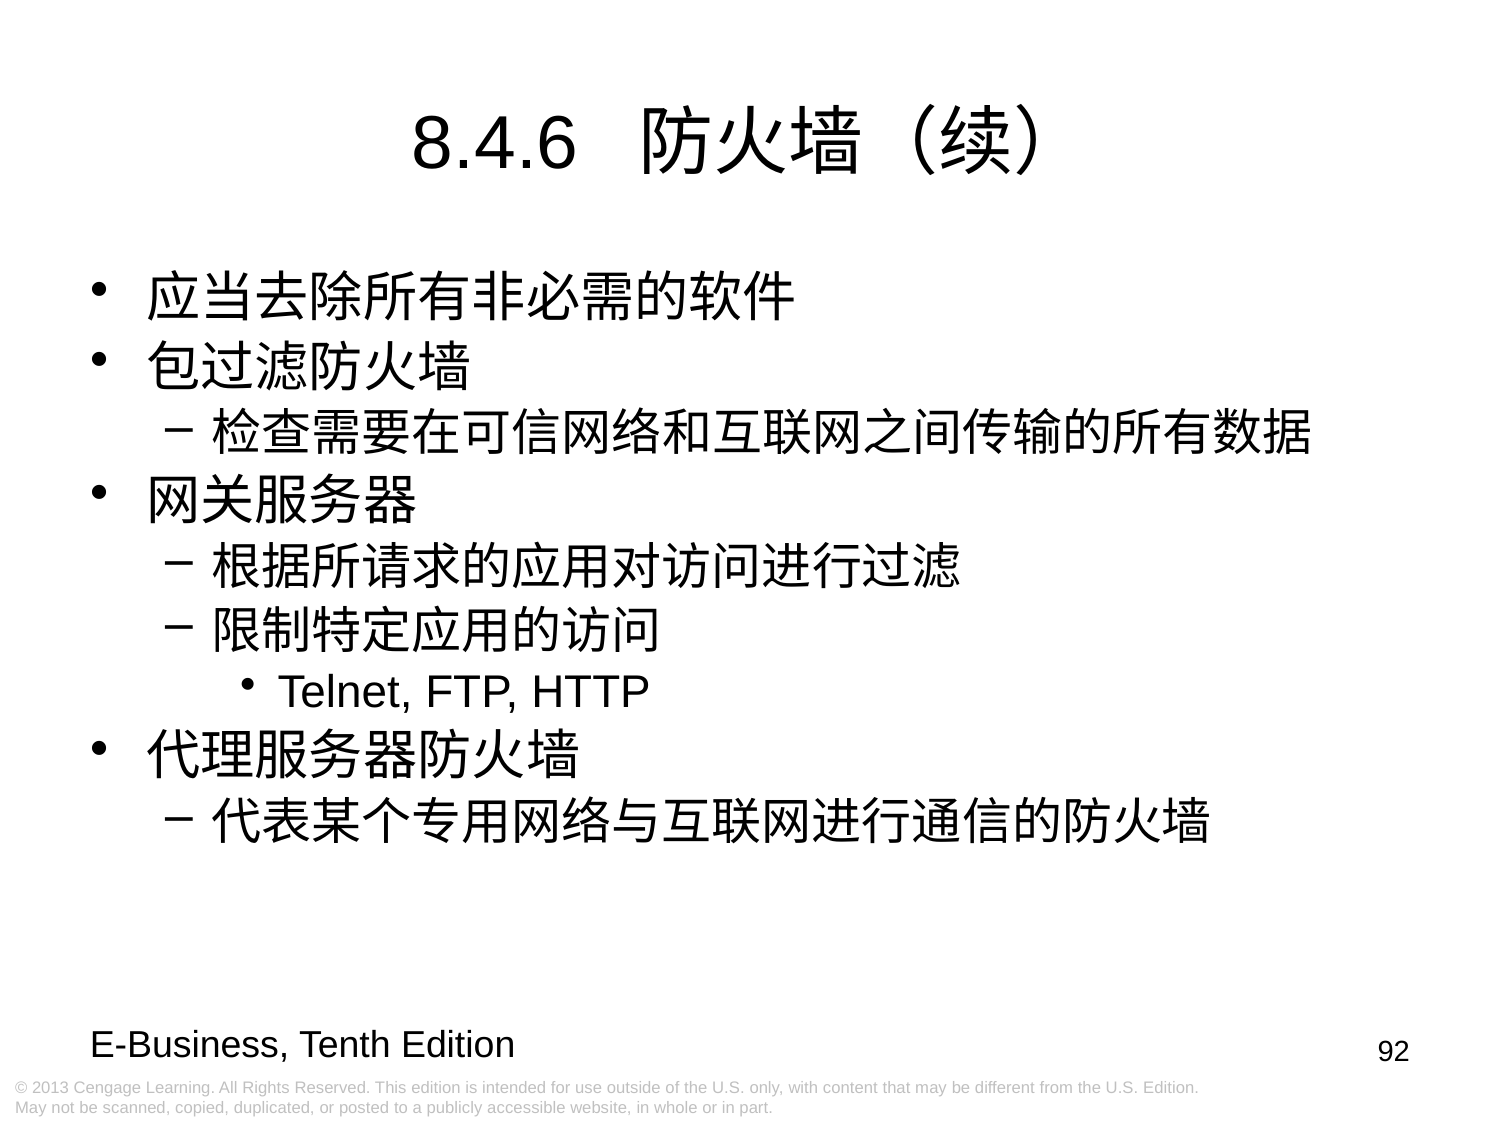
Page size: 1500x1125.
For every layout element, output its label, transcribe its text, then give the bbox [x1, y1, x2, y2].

list 应当去除所有非必需的软件 包过滤防火墙 检查需要在可信网络和互联网之间传输的所有数据 网关服务器 根据所请求的应用对访问进行过滤 限制特定应用的访问 Telnet, FTP, HTTP 代理服务器防火墙 代表某个专用网络与互联网进行通信的防火墙 [75, 262, 1425, 1005]
slide_number 92 [1074, 1024, 1426, 1103]
title 8.4.6 防火墙（续） [75, 45, 1425, 233]
